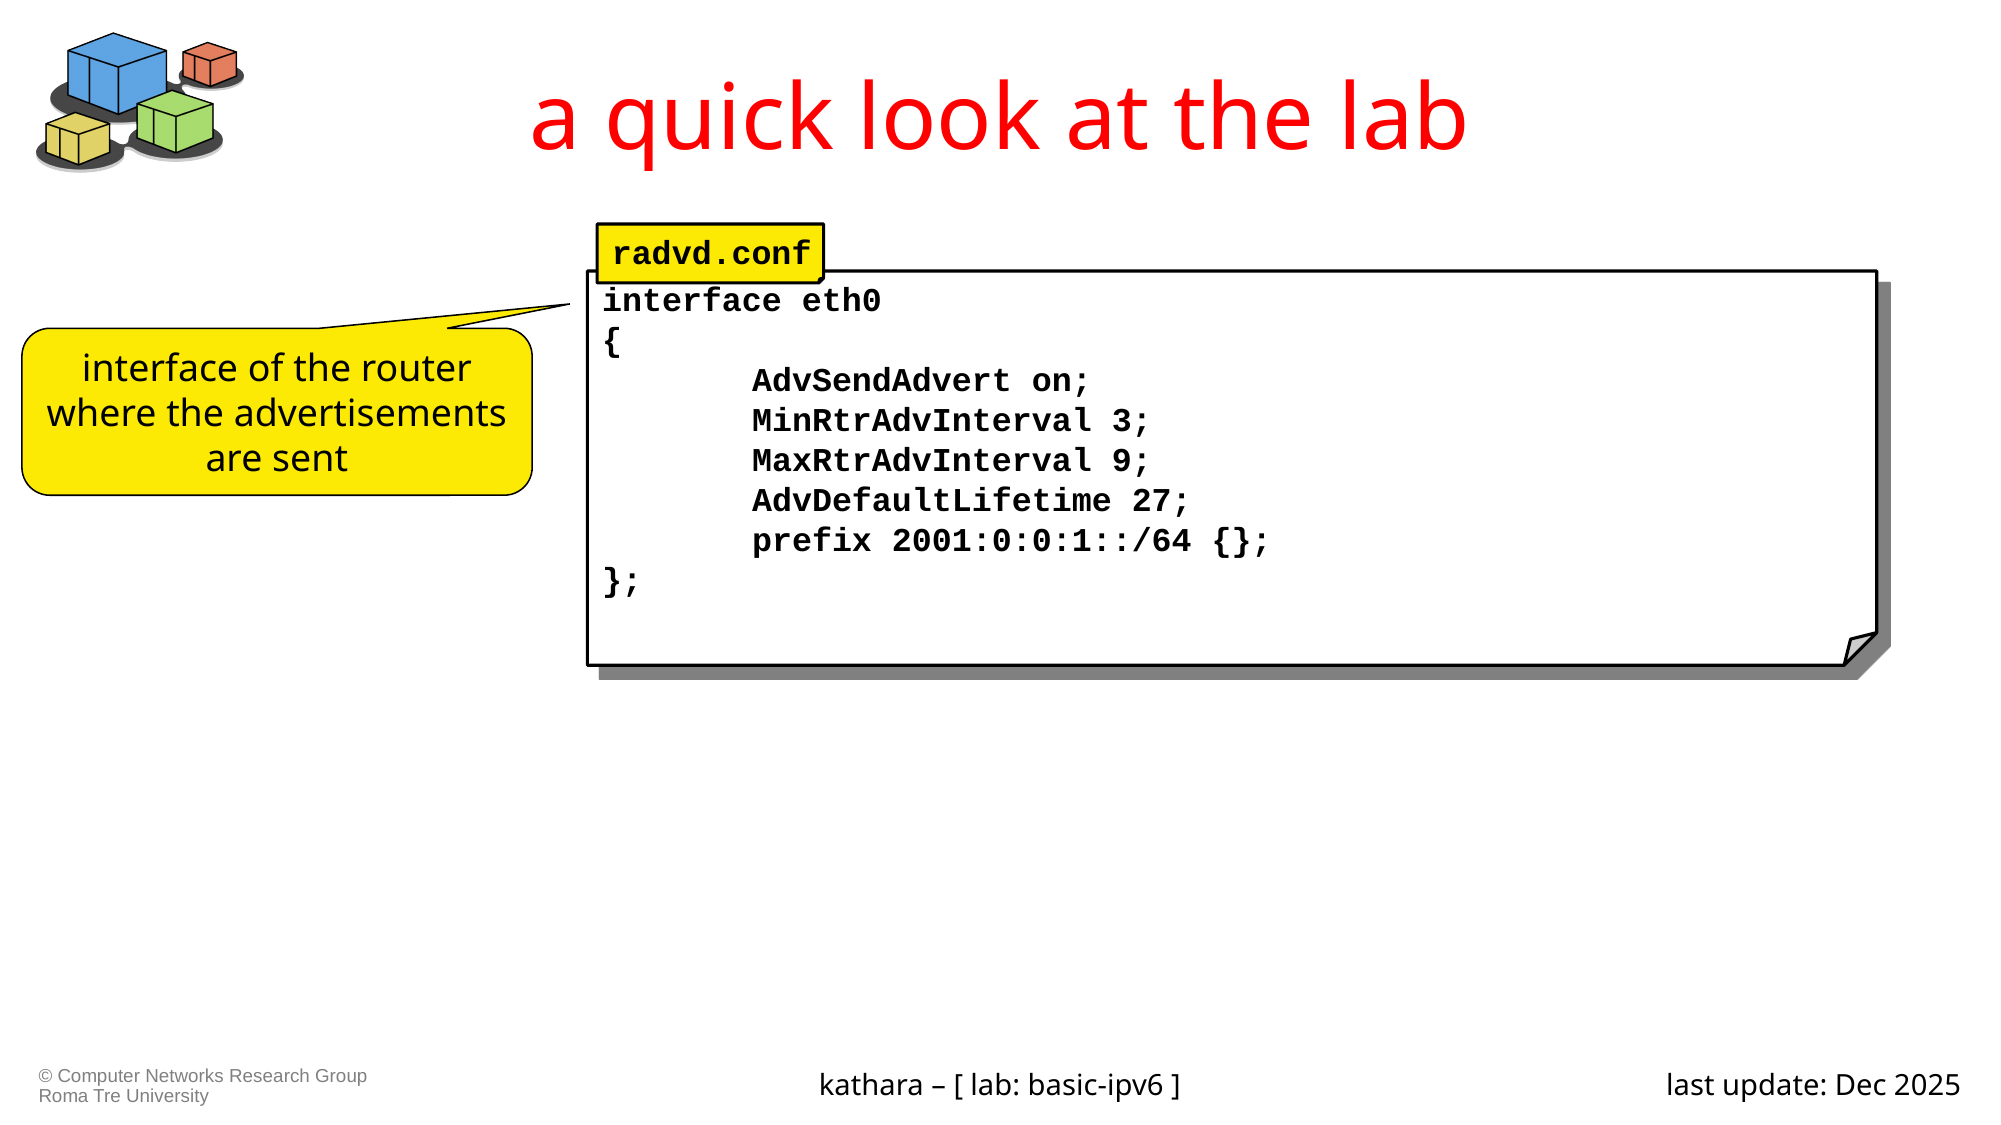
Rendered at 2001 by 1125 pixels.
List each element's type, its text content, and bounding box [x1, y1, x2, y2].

footer kathara – [ lab: basic-ipv6 ] [511, 1058, 1489, 1114]
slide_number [1519, 1058, 1977, 1114]
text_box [587, 223, 1877, 666]
picture [36, 32, 99, 173]
text_box interface of the router where the advertisements are sent [21, 303, 570, 496]
title a quick look at the lab [99, 19, 1900, 207]
